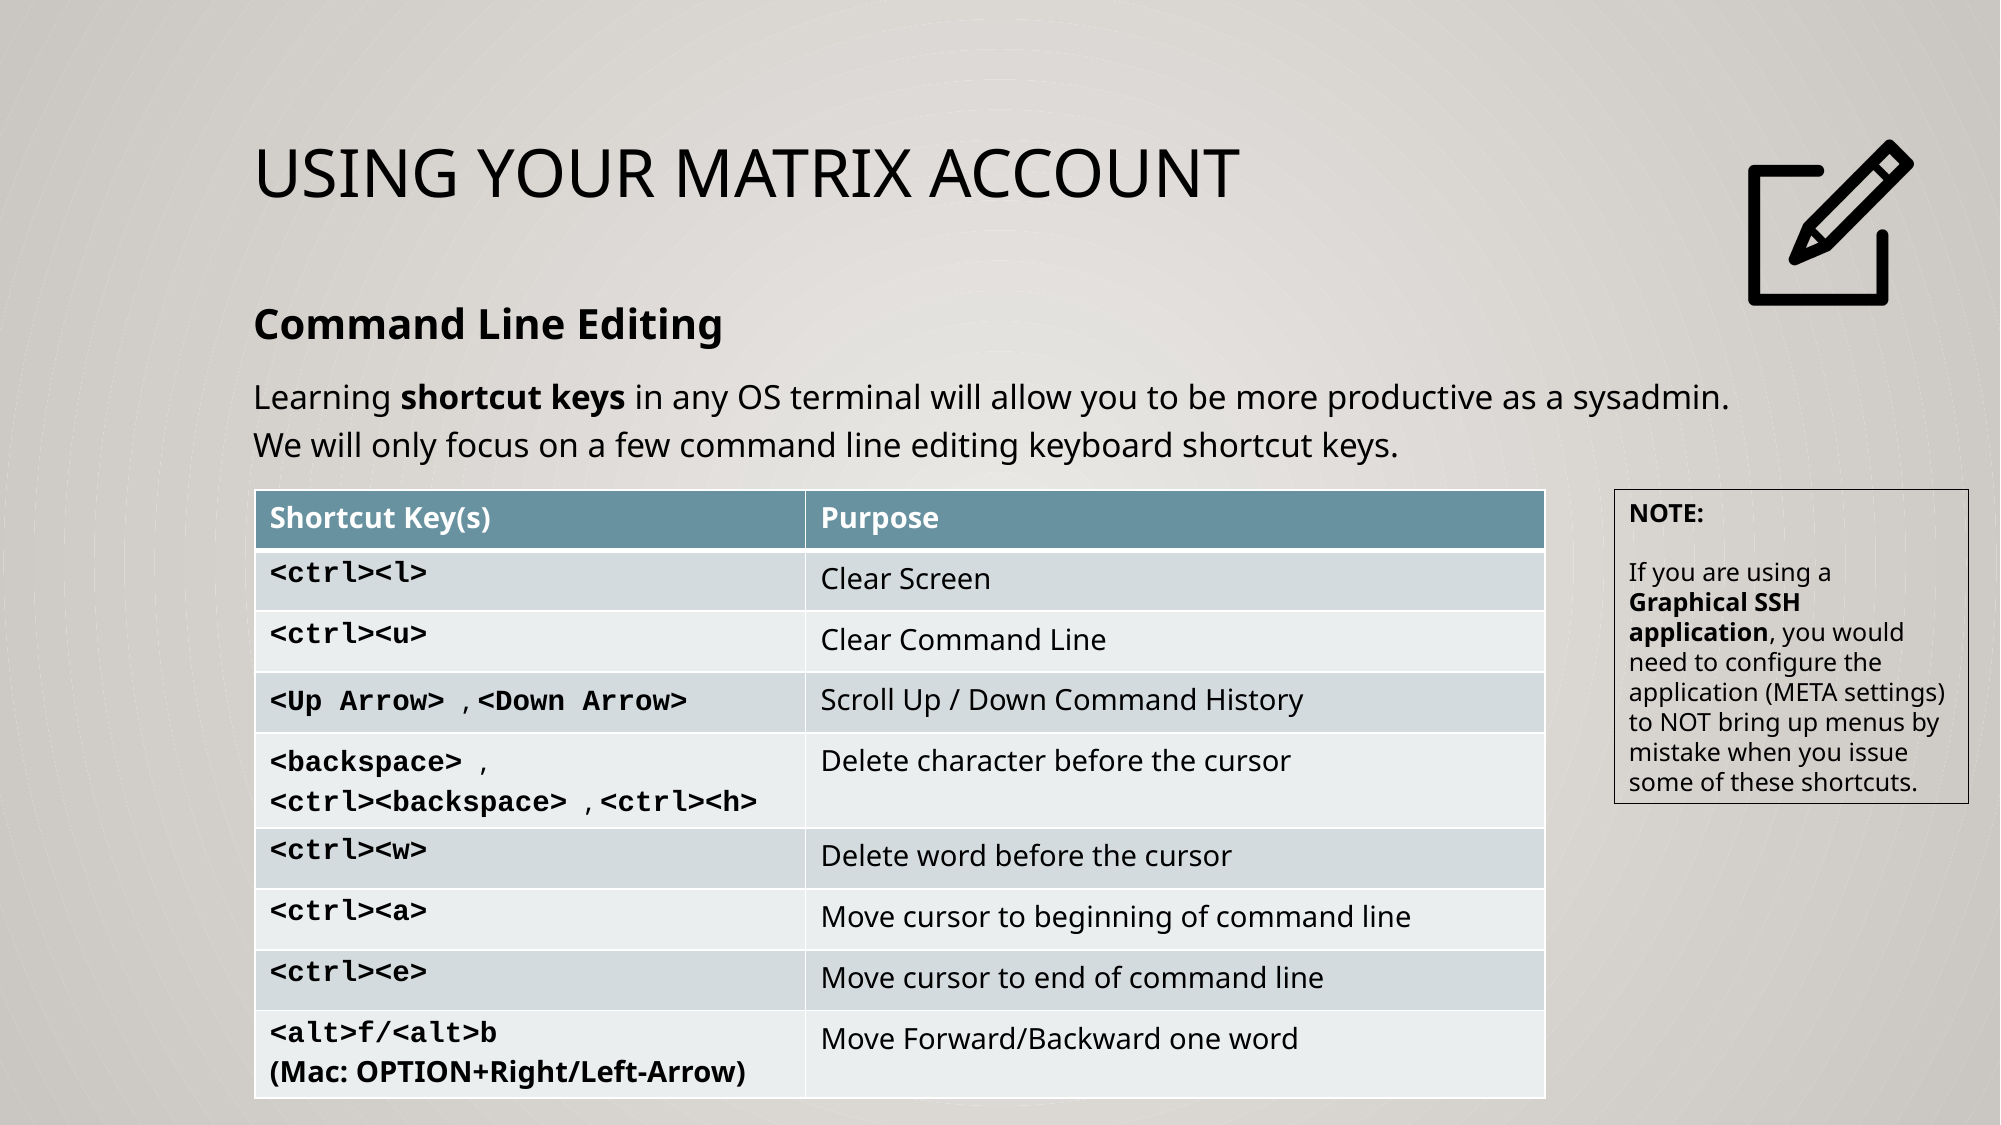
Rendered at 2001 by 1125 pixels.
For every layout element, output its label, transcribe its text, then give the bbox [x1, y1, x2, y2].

table_cell Move cursor to beginning of command line [806, 890, 1544, 949]
table_cell <ctrl><w> [256, 829, 805, 888]
table_cell <ctrl><l> [256, 553, 805, 610]
picture [1739, 130, 1924, 315]
table_cell Clear Screen [806, 553, 1544, 610]
table_cell Move Forward/Backward one word [806, 1011, 1544, 1097]
table_cell <Up Arrow> , <Down Arrow> [256, 673, 805, 732]
list Command Line Editing Learning shortcut keys in any OS terminal will allow you to be more productive as a sysadmin. We will only focus on a few command line editing keyboard shortcut keys. [238, 279, 1814, 1061]
table_header Shortcut Key(s) [256, 491, 805, 548]
table_cell Scroll Up / Down Command History [806, 673, 1544, 732]
table_cell <backspace> , <ctrl><backspace> , <ctrl><h> [256, 734, 805, 827]
table_cell Delete character before the cursor [806, 734, 1544, 827]
text_box NOTE: If you are using a Graphical SSH application, you would need to configure the application (META settings) to NOT bring up menus by mistake when you issue some of these shortcuts. [1614, 489, 1969, 804]
table_cell Delete word before the cursor [806, 829, 1544, 888]
table_cell Move cursor to end of command line [806, 951, 1544, 1010]
table_cell <ctrl><u> [256, 612, 805, 671]
table_cell <ctrl><a> [256, 890, 805, 949]
table_header Purpose [806, 491, 1544, 548]
table_cell Clear Command Line [806, 612, 1544, 671]
table_cell <alt>f/<alt>b (Mac: OPTION+Right/Left-Arrow) [256, 1011, 805, 1097]
table_cell <ctrl><e> [256, 951, 805, 1010]
title Using your matrix account [238, 131, 1739, 279]
